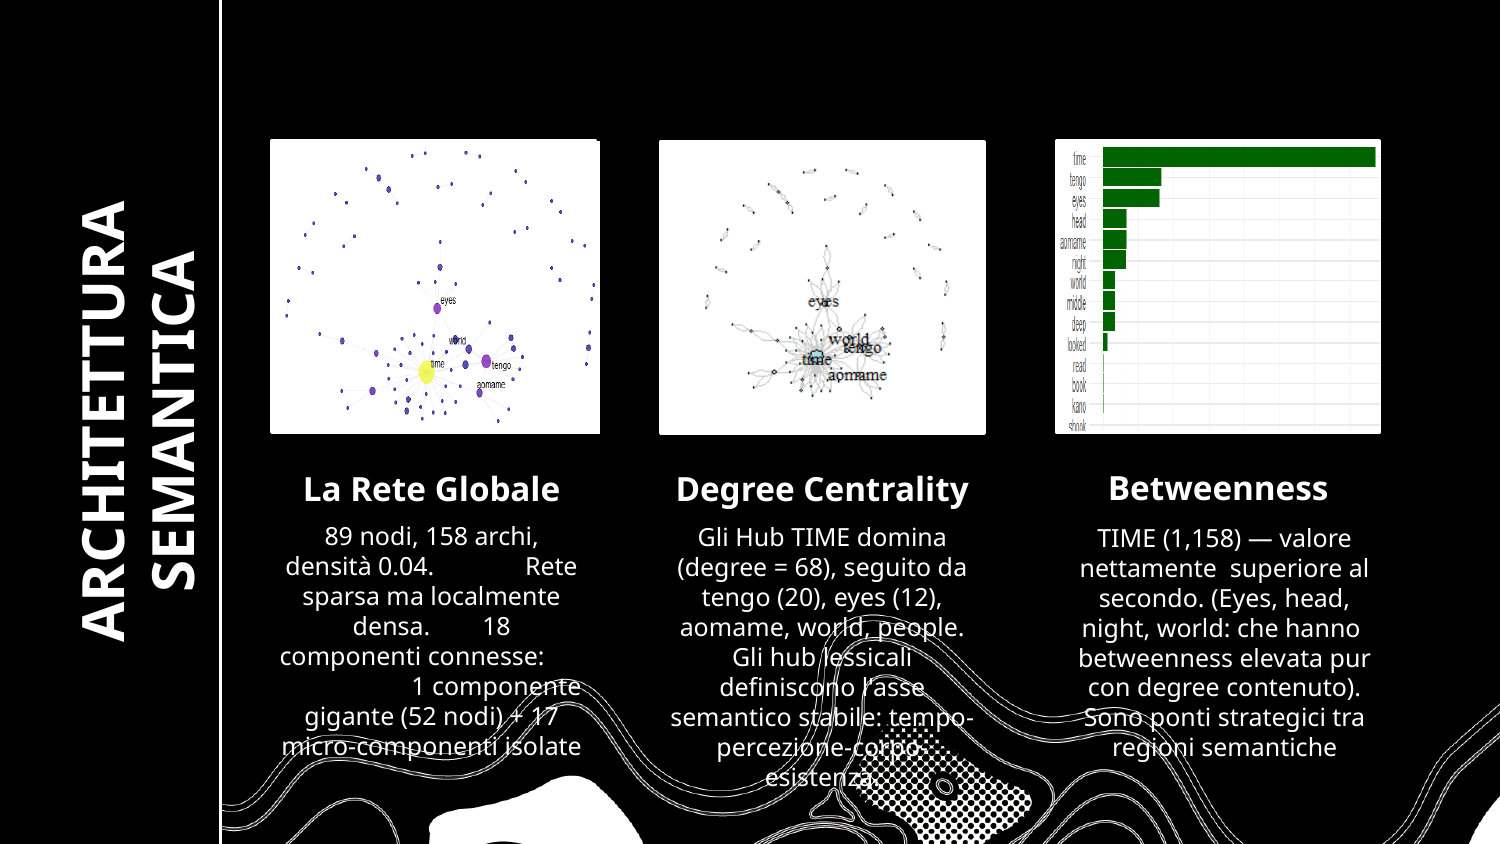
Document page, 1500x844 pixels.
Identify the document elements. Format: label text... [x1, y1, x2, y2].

picture [1056, 140, 1381, 431]
subtitle TIME (1,158) — valore nettamente superiore al secondo. (Eyes, head, night, world: che hanno betweenness elevata pur con degree contenuto). Sono ponti strategici tra regioni semantiche [1056, 507, 1393, 828]
subtitle Gli Hub TIME domina (degree = 68), seguito da tengo (20), eyes (12), aomame, world, people. Gli hub lessicali definiscono l'asse semantico stabile: tempo-percezione-corpo-esistenza. [654, 506, 991, 625]
picture [271, 141, 601, 434]
title La Rete Globale [263, 453, 601, 504]
title Degree Centrality [654, 453, 991, 504]
subtitle 89 nodi, 158 archi, densità 0.04. Rete sparsa ma localmente densa. 18 componenti connesse: 1 componente gigante (52 nodi) + 17 micro-componenti isolate [263, 505, 601, 792]
title Betweenness [1049, 452, 1387, 503]
title ARCHITETTURA SEMANTICA [50, 88, 213, 755]
picture [660, 141, 985, 433]
picture [222, 584, 1500, 844]
